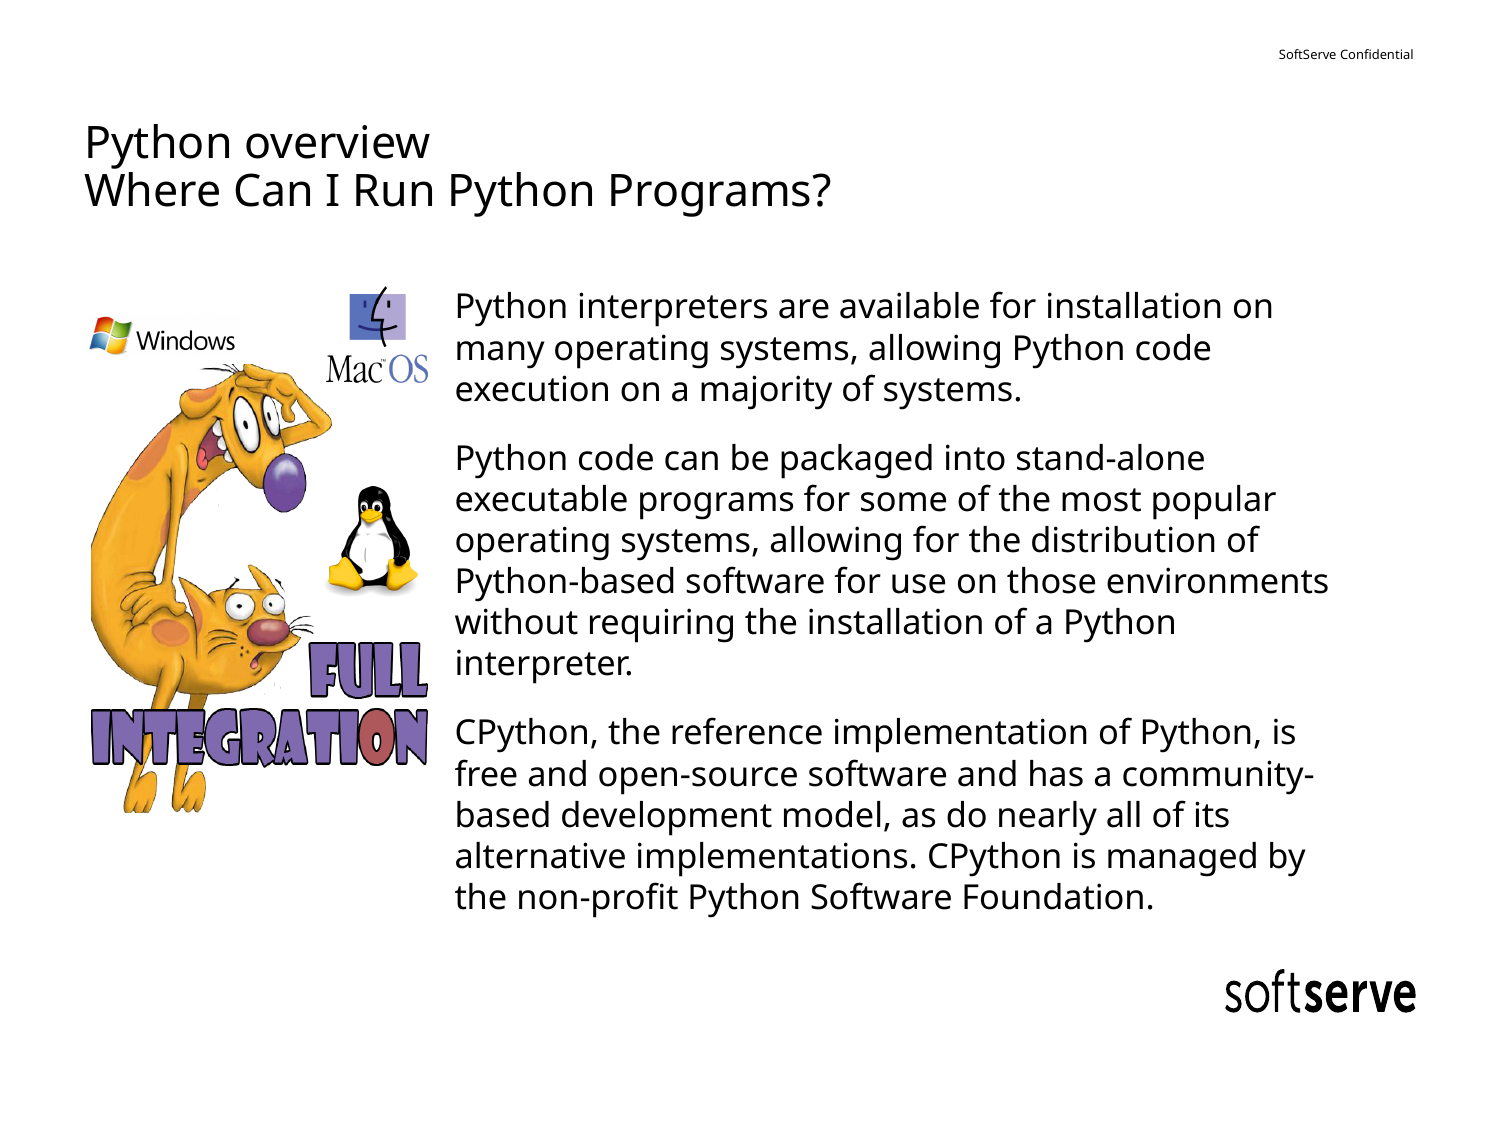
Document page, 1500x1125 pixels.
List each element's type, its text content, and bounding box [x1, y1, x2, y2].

list Python interpreters are available for installation on many operating systems, allowing Python code execution on a majority of systems. Python code can be packaged into stand-alone executable programs for some of the most popular operating systems, allowing for the distribution of Python-based software for use on those environments without requiring the installation of a Python interpreter. CPython, the reference implementation of Python, is free and open-source software and has a community-based development model, as do nearly all of its alternative implementations. CPython is managed by the non-profit Python Software Foundation. [454, 277, 1360, 1030]
title Python overview Where Can I Run Python Programs? [84, 112, 1416, 225]
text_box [84, 286, 428, 813]
